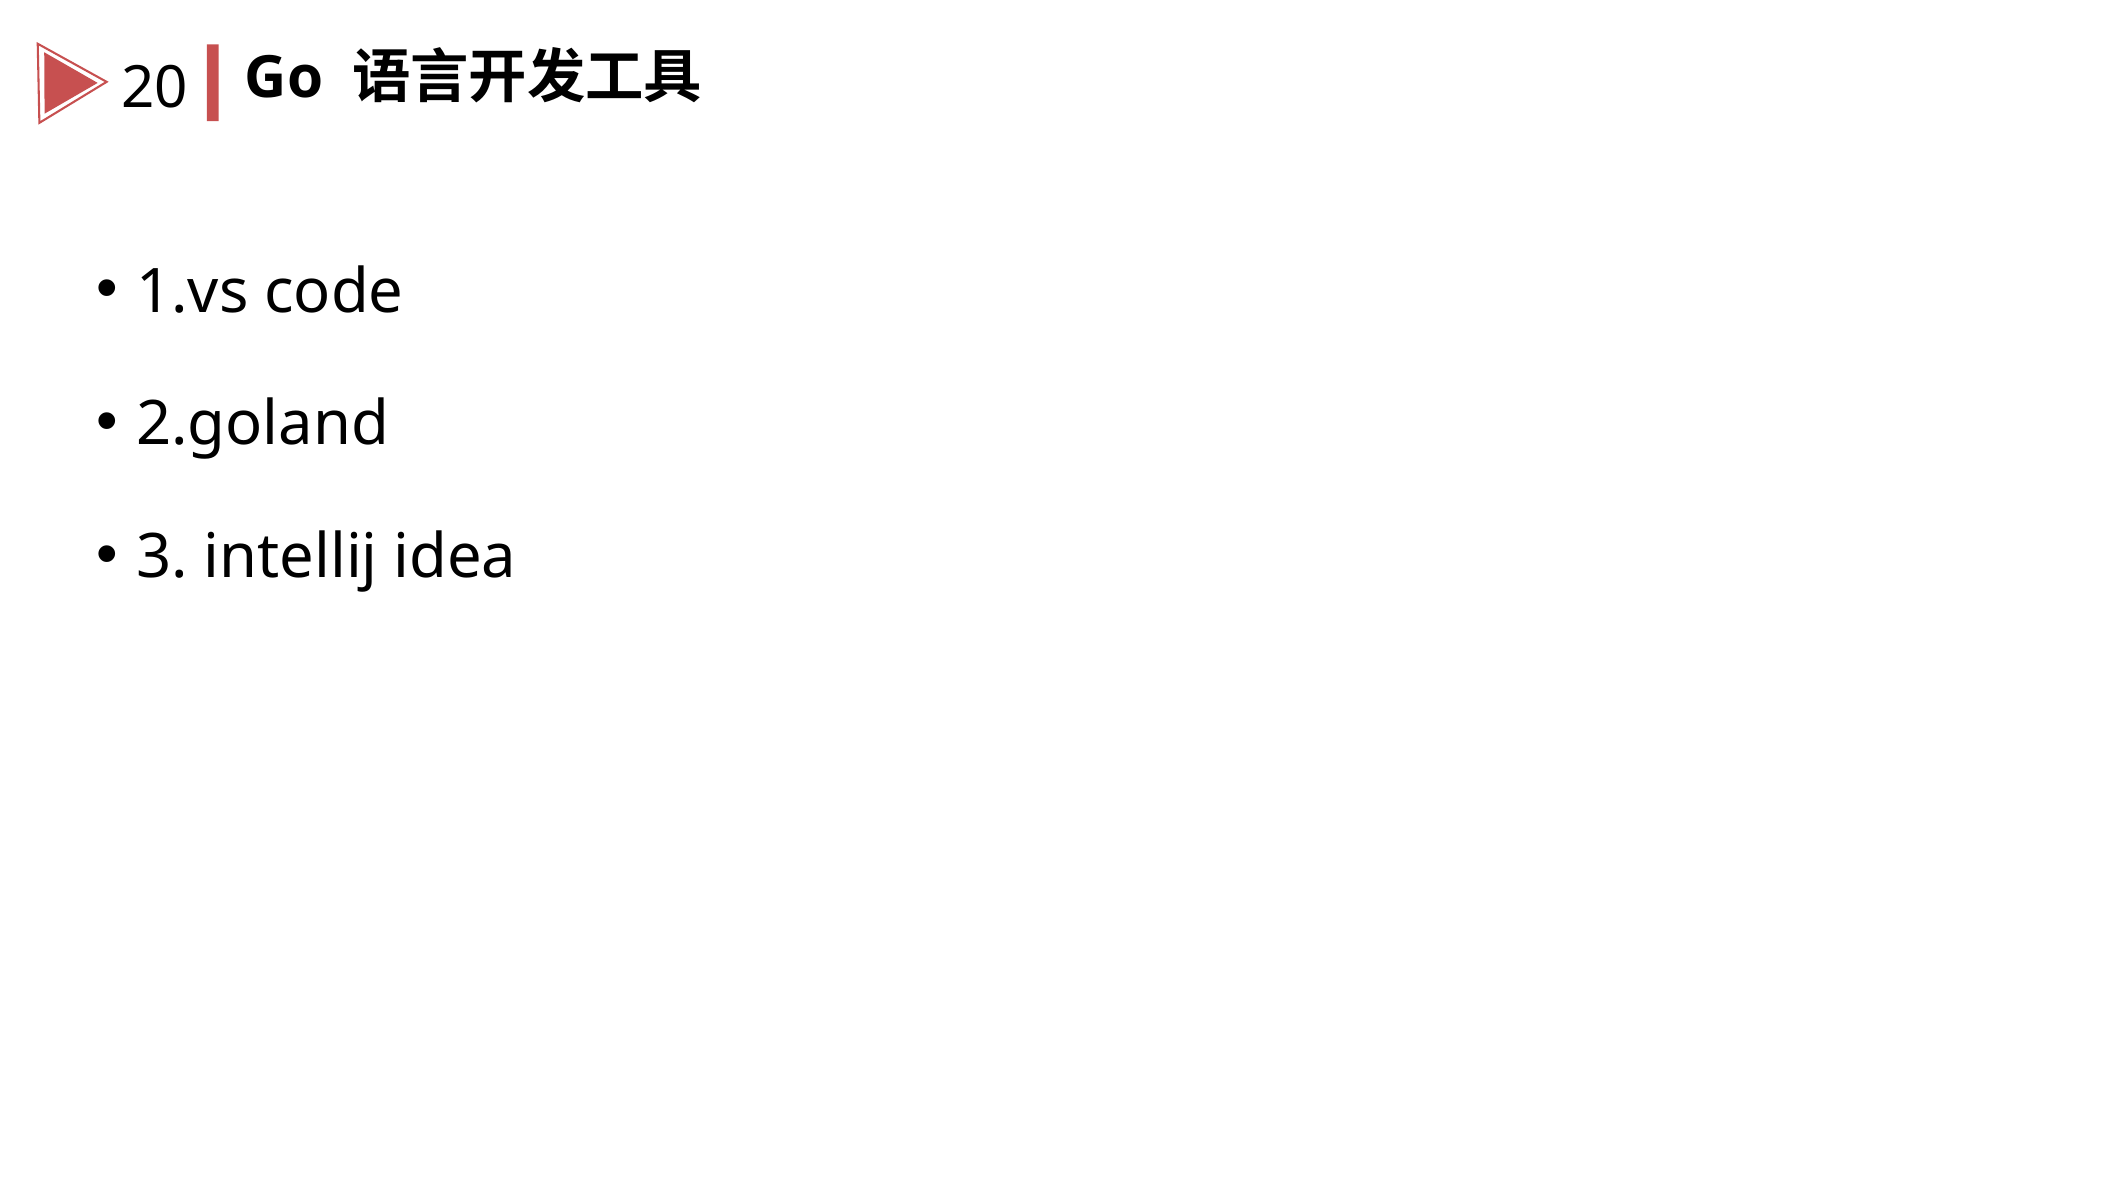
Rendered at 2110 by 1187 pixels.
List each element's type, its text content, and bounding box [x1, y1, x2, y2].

text_box 1.vs code 2.goland 3. intellij idea [81, 206, 1432, 949]
text_box Go 语言开发工具 [229, 39, 1073, 118]
text_box 20 [106, 41, 219, 127]
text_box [28, 42, 108, 120]
